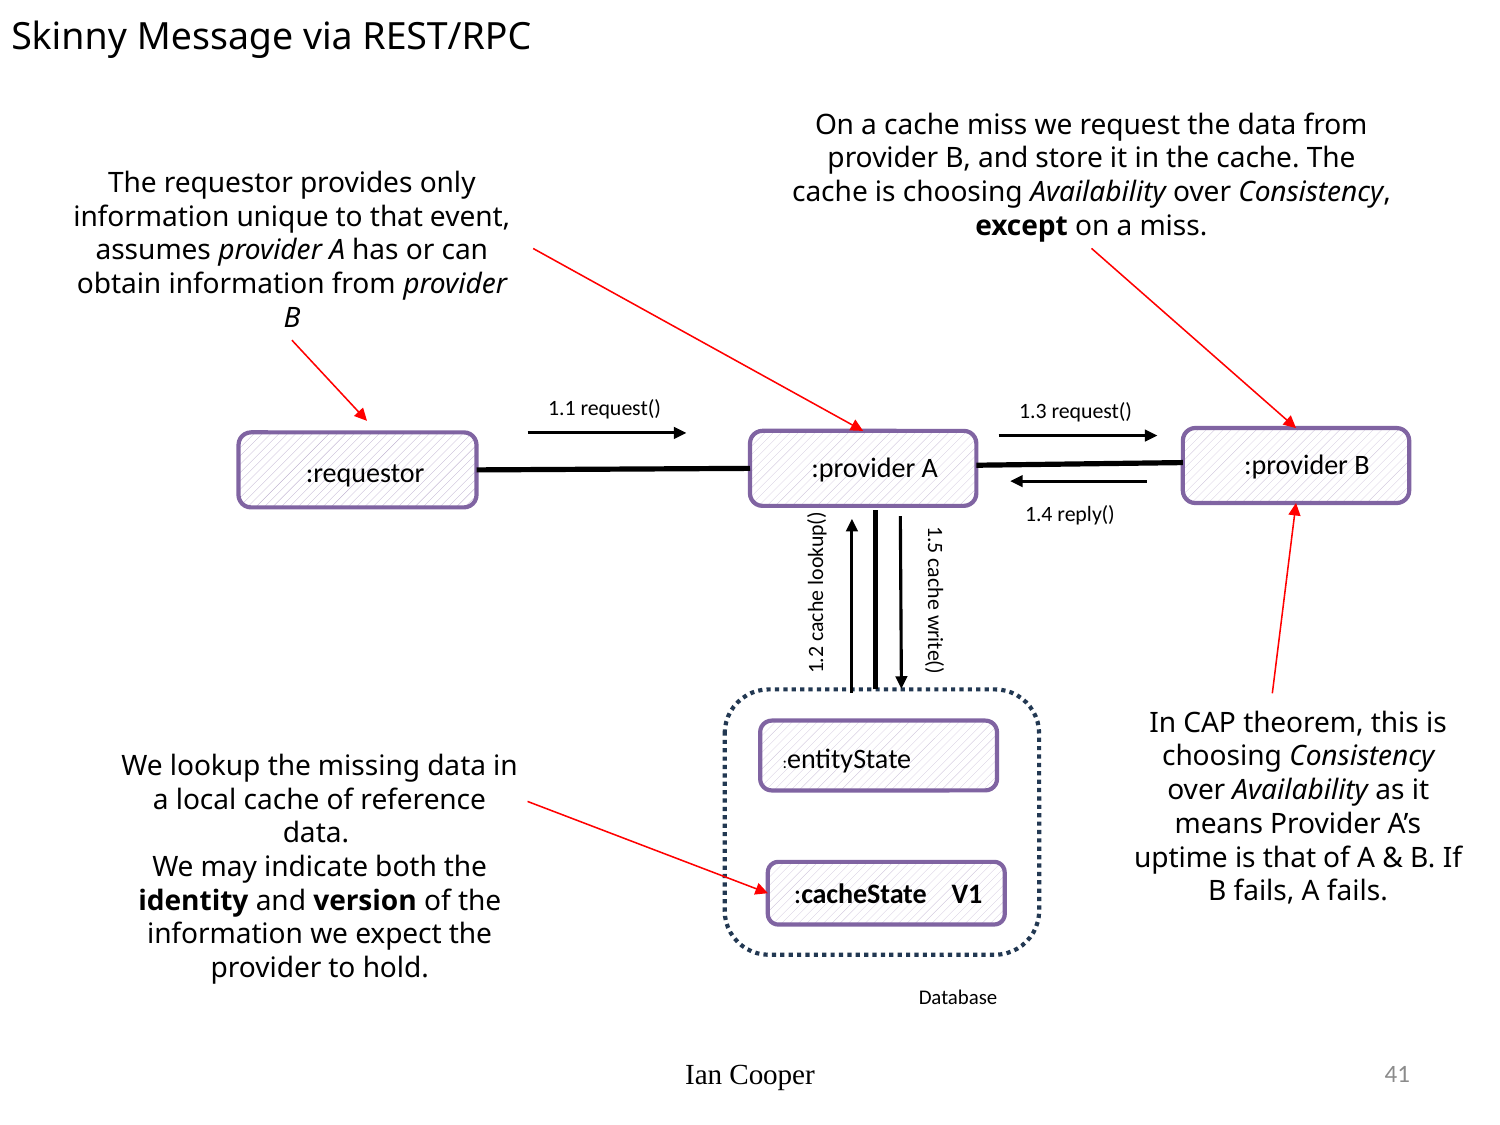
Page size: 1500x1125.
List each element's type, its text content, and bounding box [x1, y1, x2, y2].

text_box [1180, 425, 1412, 506]
text_box We lookup the missing data in a local cache of reference data. We may indicate both the identity and version of the information we expect the provider to hold. [106, 739, 534, 991]
text_box :provider A [796, 442, 961, 491]
text_box [722, 687, 1042, 957]
text_box 1.3 request() [1004, 389, 1087, 431]
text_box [1272, 502, 1297, 694]
footer Ian Cooper [512, 1042, 988, 1103]
text_box 1.4 reply() [1010, 492, 1158, 534]
text_box In CAP theorem, this is choosing Consistency over Availability as it means Provider A’s uptime is that of A & B. If B fails, A fails. [1115, 696, 1481, 914]
text_box Database [903, 976, 1017, 1017]
text_box 1.2 cache lookup() [793, 490, 835, 689]
text_box The requestor provides only information unique to that event, assumes provider A has or can obtain information from provider B [50, 156, 534, 341]
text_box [976, 462, 1184, 466]
text_box 1.5 cache write() [916, 511, 958, 710]
text_box Skinny Message via REST/RPC [0, 0, 1500, 69]
text_box [236, 430, 479, 510]
text_box :provider B [1229, 439, 1387, 488]
slide_number 41 [1074, 1042, 1425, 1103]
text_box On a cache miss we request the data from provider B, and store it in the cache. The cache is choosing Availability over Consistency, except on a miss. [773, 98, 1410, 249]
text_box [527, 801, 769, 894]
text_box :requestor [291, 447, 455, 496]
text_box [291, 308, 368, 422]
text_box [532, 232, 864, 432]
text_box [747, 428, 979, 508]
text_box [1091, 250, 1297, 429]
